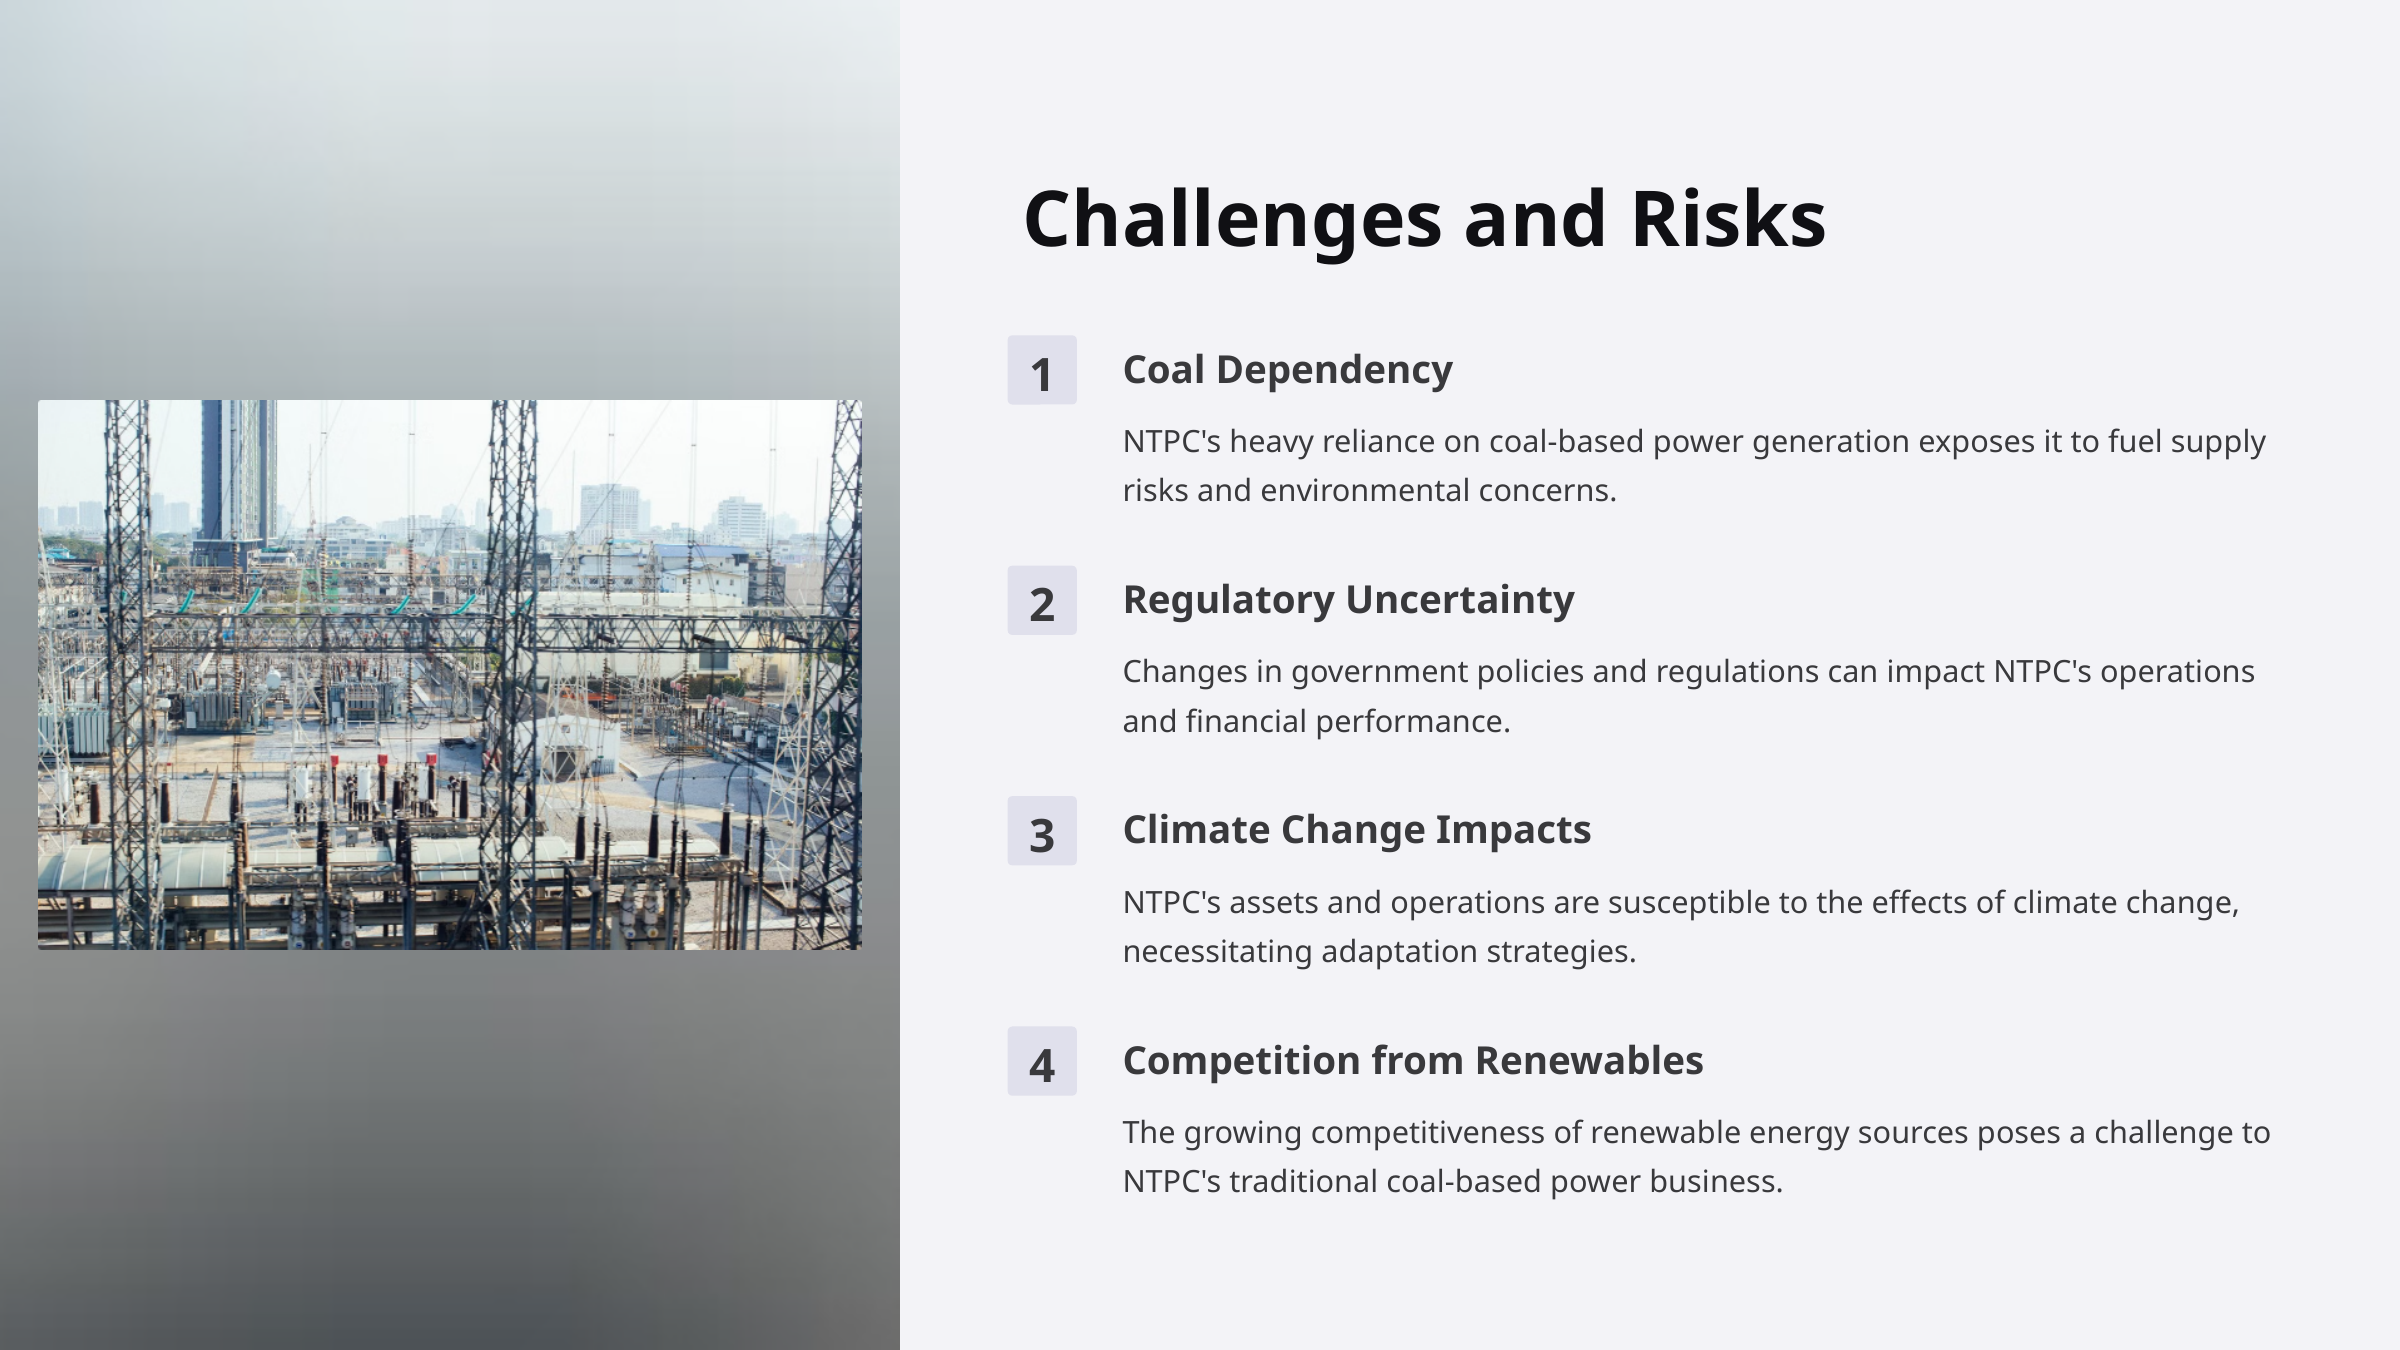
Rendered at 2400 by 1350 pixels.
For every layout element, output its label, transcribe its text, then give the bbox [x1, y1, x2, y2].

text_box 1 [1033, 346, 1052, 393]
text_box NTPC's assets and operations are susceptible to the effects of climate change, necessitating adaptation strategies. [1107, 862, 2293, 962]
text_box 3 [1030, 807, 1054, 854]
text_box Coal Dependency [1107, 335, 1493, 384]
text_box Competition from Renewables [1107, 1026, 1645, 1075]
text_box [1007, 335, 1077, 405]
text_box 2 [1030, 577, 1055, 624]
text_box [1007, 1026, 1077, 1096]
text_box Changes in government policies and regulations can impact NTPC's operations and financial performance. [1107, 632, 2293, 731]
text_box Challenges and Risks [1007, 158, 1778, 255]
text_box The growing competitiveness of renewable energy sources poses a challenge to NTPC's traditional coal-based power business. [1107, 1093, 2293, 1192]
text_box 4 [1030, 1038, 1055, 1085]
text_box NTPC's heavy reliance on coal-based power generation exposes it to fuel supply risks and environmental concerns. [1107, 401, 2293, 501]
text_box [900, 0, 2400, 1350]
text_box [1007, 796, 1077, 866]
text_box Climate Change Impacts [1107, 796, 1541, 845]
text_box Regulatory Uncertainty [1107, 565, 1520, 614]
picture [0, 0, 900, 1350]
text_box [1007, 565, 1077, 635]
